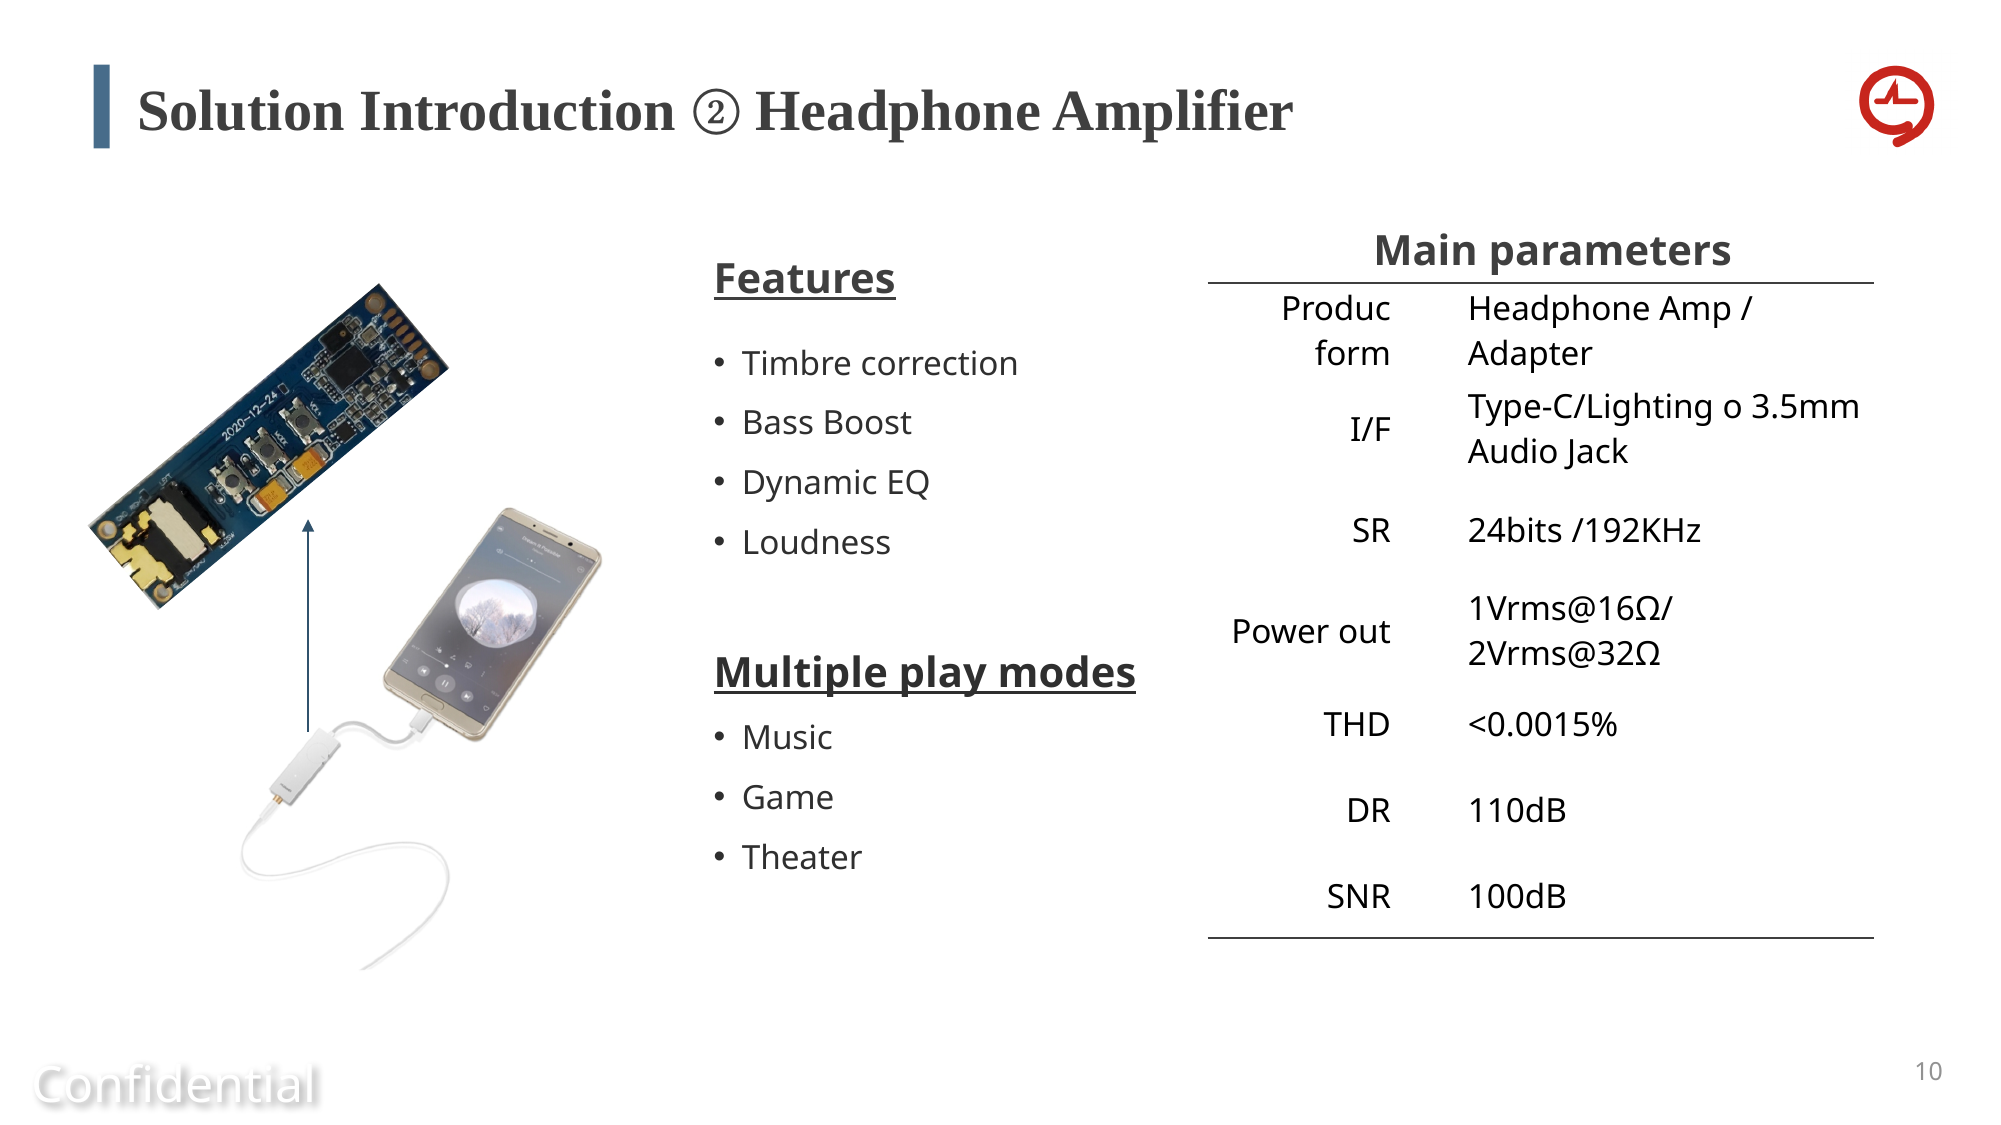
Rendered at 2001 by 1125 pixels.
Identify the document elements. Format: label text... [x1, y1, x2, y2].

text_box Features Timbre correction Bass Boost Dynamic EQ Loudness Multiple play modes Music Game Theater [699, 194, 1223, 943]
table_cell Power out [1223, 580, 1392, 680]
slide_number 10 [1507, 1042, 1958, 1103]
table_cell THD [1223, 680, 1392, 766]
text_box [1, 1036, 262, 1123]
table_header Produc form [1223, 284, 1392, 377]
table_cell Type-C/Lighting o 3.5mm Audio Jack [1392, 377, 1874, 479]
table_cell 100dB [1392, 852, 1874, 937]
picture [1845, 49, 1958, 155]
text_box Confidential [20, 1041, 329, 1125]
table_cell DR [1223, 766, 1392, 852]
text_box Solution Introduction ② Headphone Amplifier [122, 48, 1432, 166]
text_box Main parameters [1287, 216, 1819, 281]
table_cell 1Vrms@16Ω/ 2Vrms@32Ω [1392, 580, 1874, 680]
table_cell 24bits /192KHz [1392, 479, 1874, 580]
table_cell 110dB [1392, 766, 1874, 852]
picture [78, 283, 700, 990]
table_cell SR [1223, 479, 1392, 580]
table_cell <0.0015% [1392, 680, 1874, 766]
table_cell I/F [1223, 377, 1392, 479]
table_cell SNR [1223, 852, 1392, 937]
table_header Headphone Amp / Adapter [1392, 284, 1874, 377]
